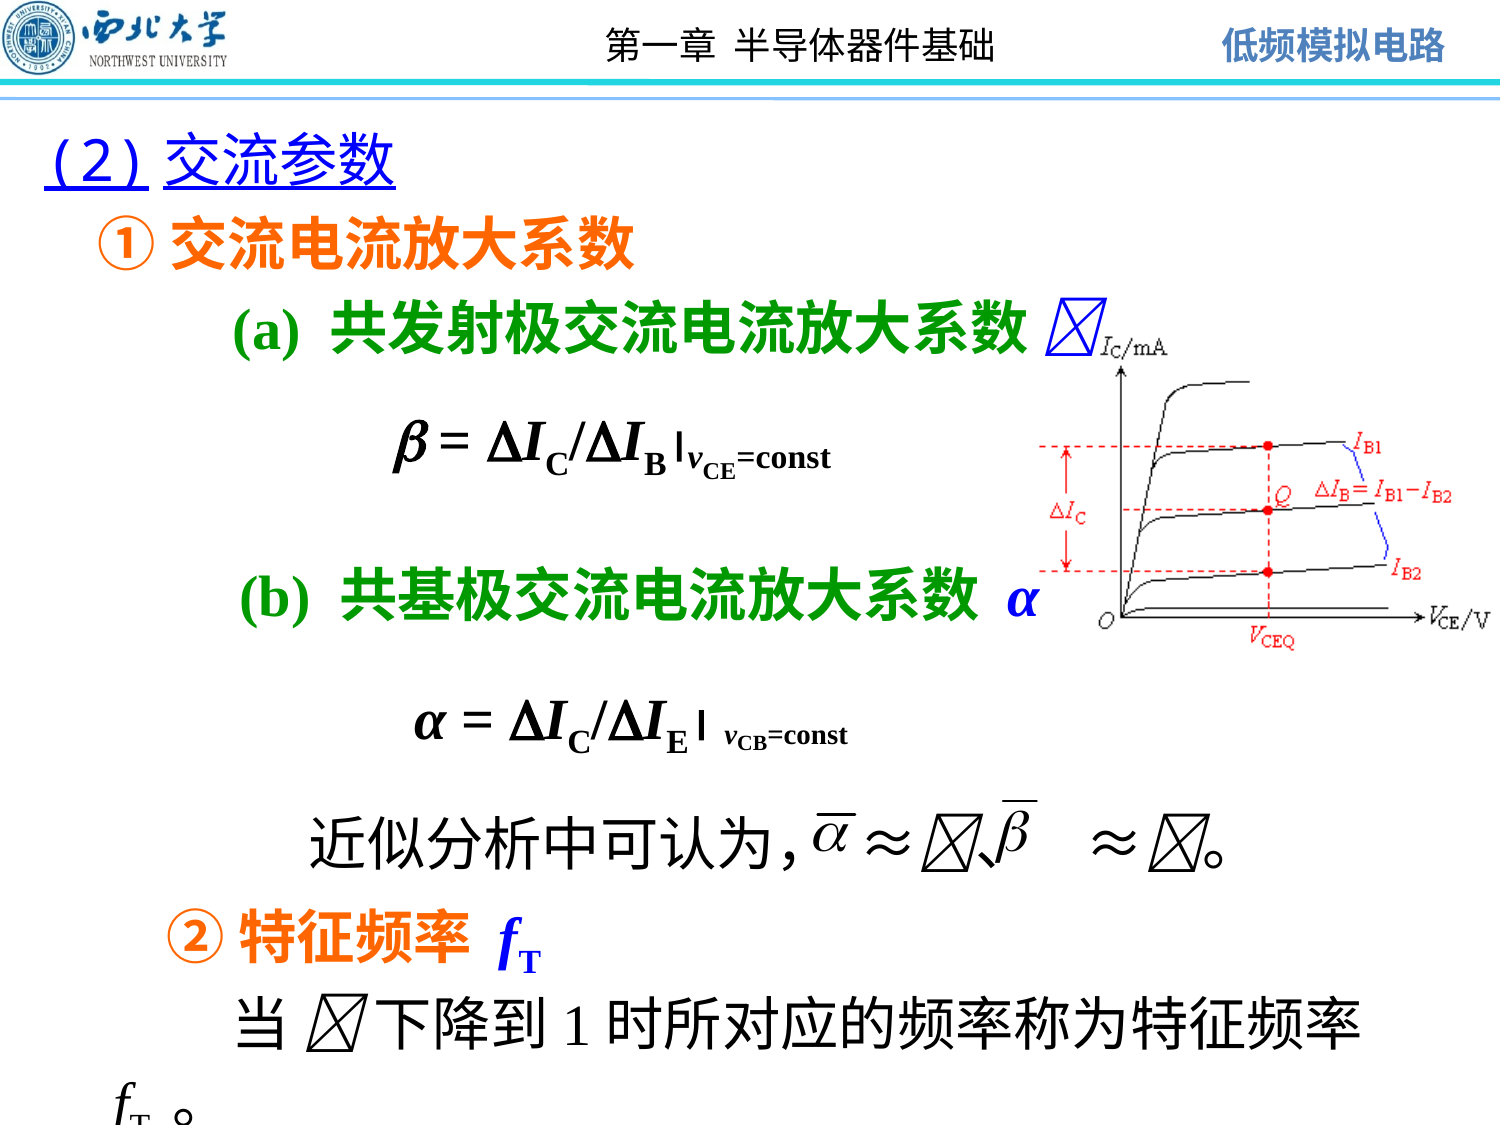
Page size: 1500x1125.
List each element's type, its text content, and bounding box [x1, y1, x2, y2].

text_box ②特征频率 fT 当  下降到1时所对应的频率称为特征频率 fT 。 [98, 884, 1490, 1125]
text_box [123, 541, 1471, 877]
picture [0, 0, 229, 76]
text_box (2)交流参数 ①交流电流放大系数 (a) 共发射极交流电流放大系数   = IC/IBvCE=const [29, 101, 1345, 492]
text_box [1029, 326, 1500, 660]
